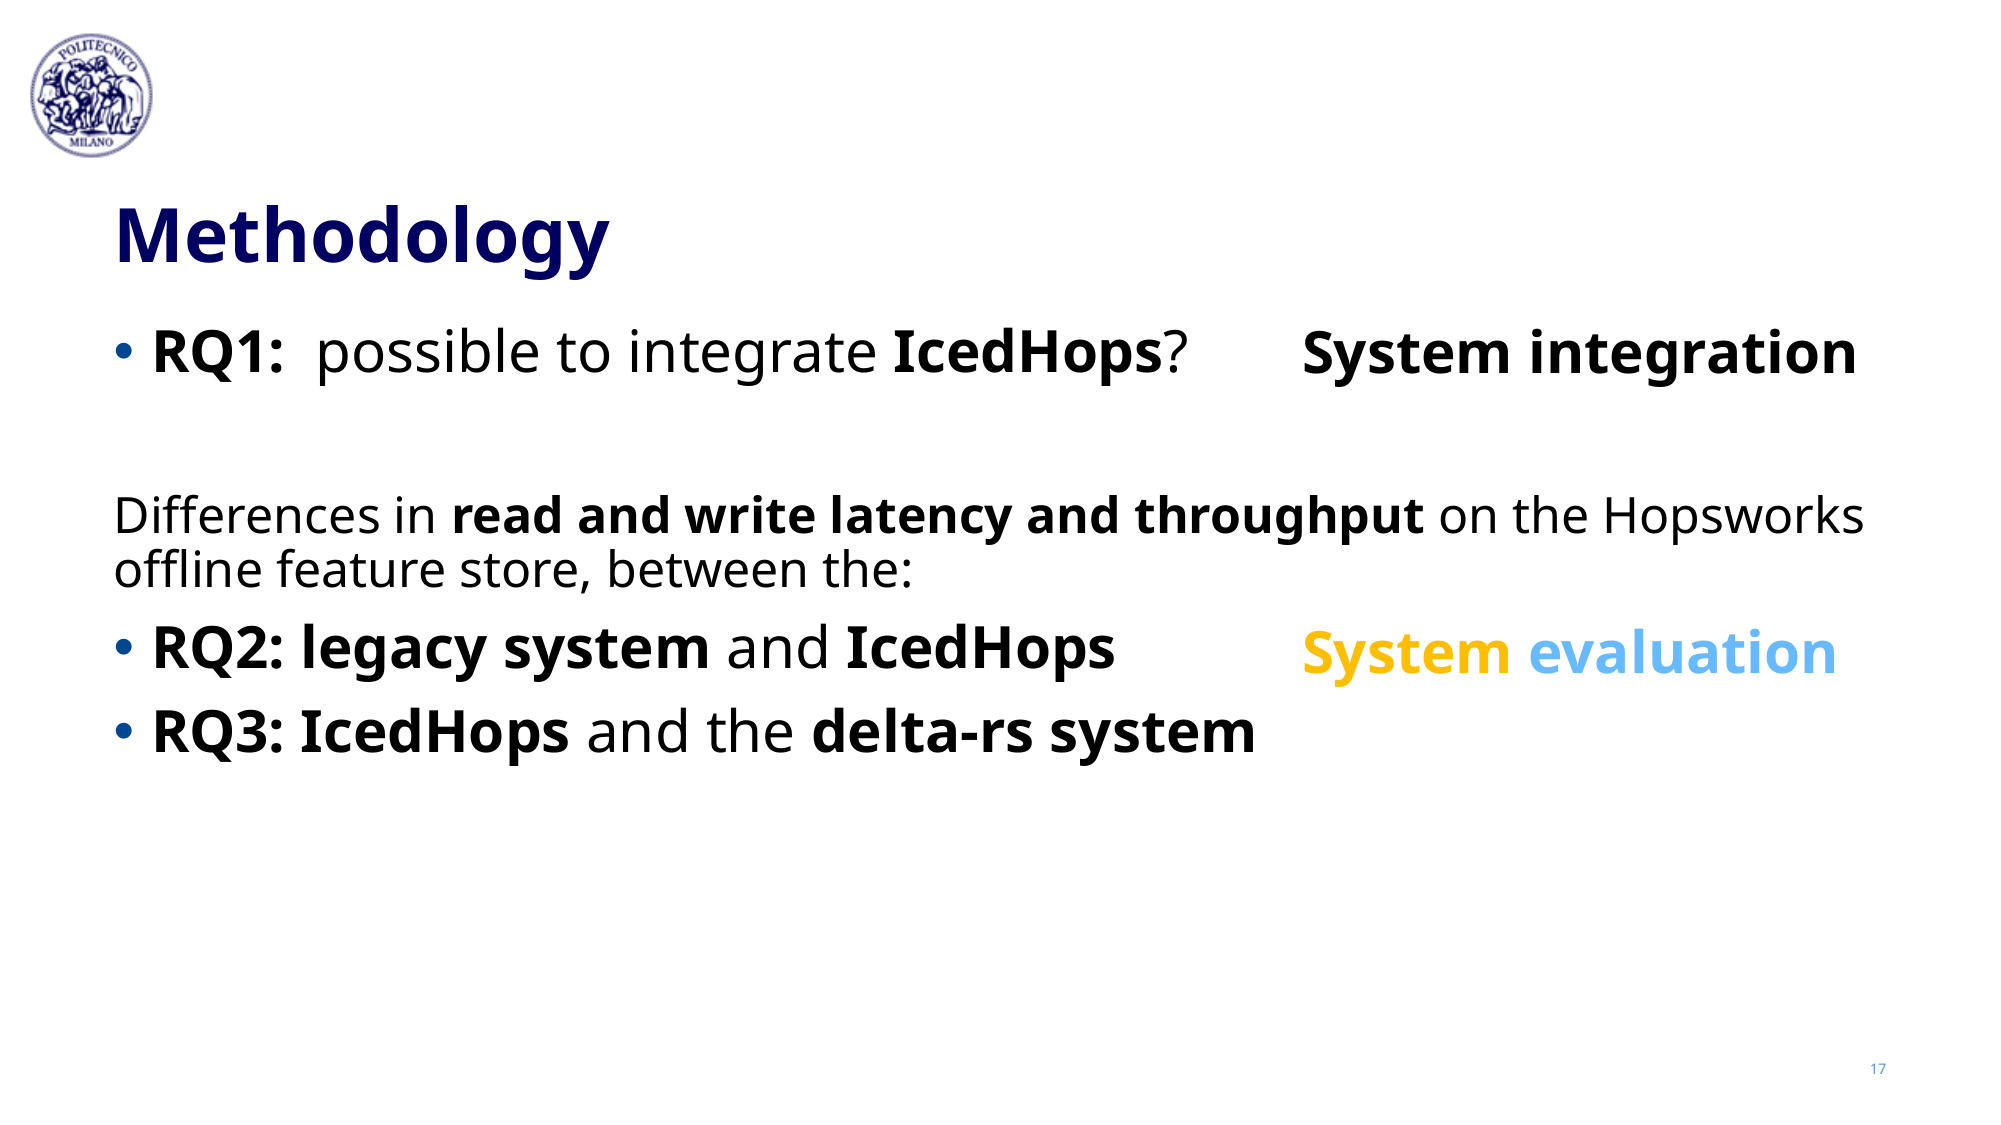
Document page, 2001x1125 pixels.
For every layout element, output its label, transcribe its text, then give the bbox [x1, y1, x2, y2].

title Methodology [98, 179, 1902, 273]
picture [29, 26, 156, 161]
slide_number 17 [1451, 1061, 1902, 1078]
text_box System integration System evaluation [1287, 308, 1991, 693]
list RQ1: possible to integrate IcedHops? Differences in read and write latency and throughput on the Hopsworks offline feature store, between the: RQ2: legacy system and IcedHops RQ3: IcedHops and the delta-rs system [98, 314, 1902, 1038]
